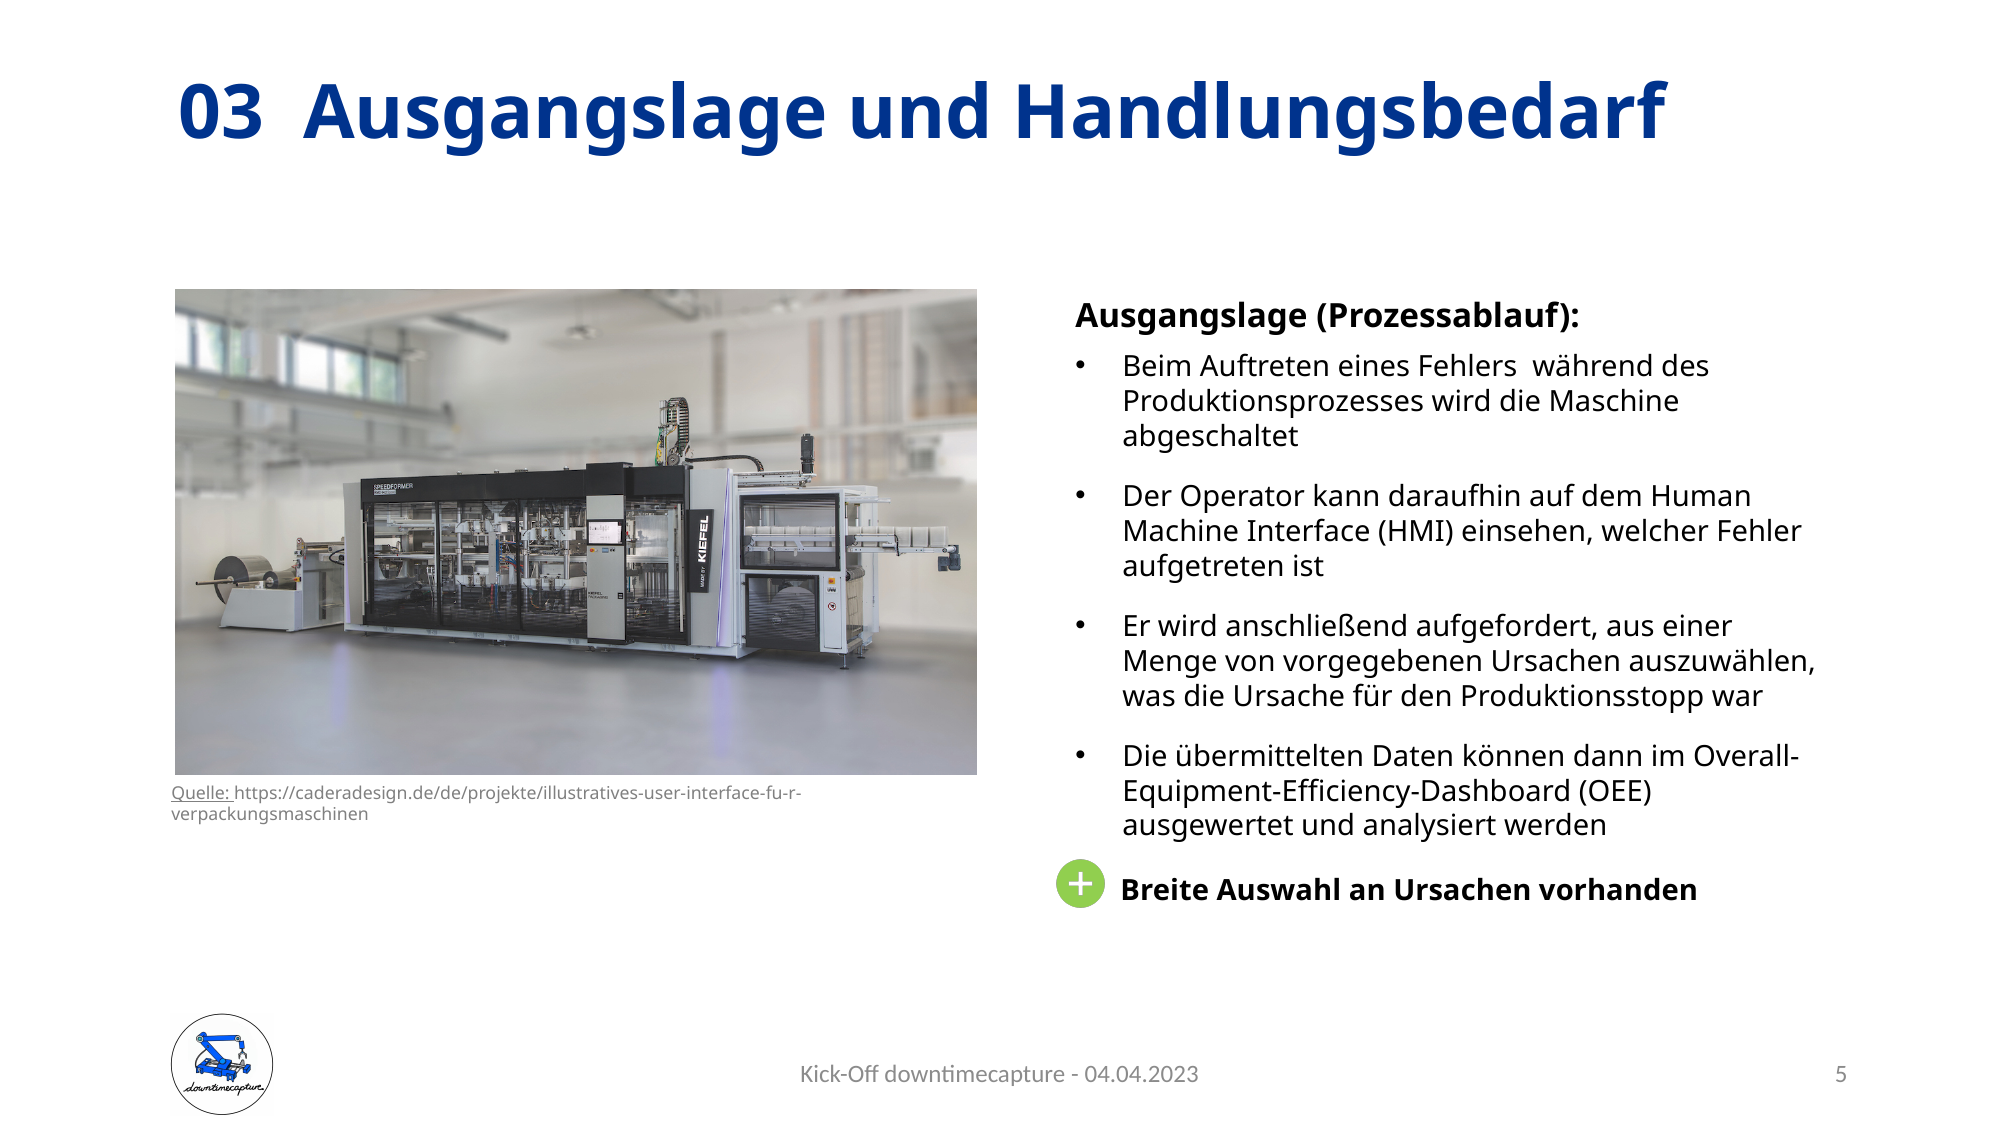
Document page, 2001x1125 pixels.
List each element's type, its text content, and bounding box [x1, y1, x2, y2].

slide_number 5 [1412, 1042, 1863, 1103]
text_box Ausgangslage (Prozessablauf): Beim Auftreten eines Fehlers während des Produktionsprozesses wird die Maschine abgeschaltet Der Operator kann daraufhin auf dem Human Machine Interface (HMI) einsehen, welcher Fehler aufgetreten ist Er wird anschließend aufgefordert, aus einer Menge von vorgegebenen Ursachen auszuwählen, was die Ursache für den Produktionsstopp war Die übermittelten Daten können dann im Overall-Equipment-Efficiency-Dashboard (OEE) ausgewertet und analysiert werden Breite Auswahl an Ursachen vorhanden [1060, 267, 1838, 949]
picture [170, 1013, 274, 1116]
title 03 Ausgangslage und Handlungsbedarf [163, 70, 1838, 159]
picture [1050, 853, 1111, 914]
picture [175, 289, 977, 775]
text_box Quelle: https://caderadesign.de/de/projekte/illustratives-user-interface-fu-r-verpackungsmaschinen [156, 774, 994, 832]
footer Kick-Off downtimecapture - 04.04.2023 [662, 1042, 1338, 1103]
